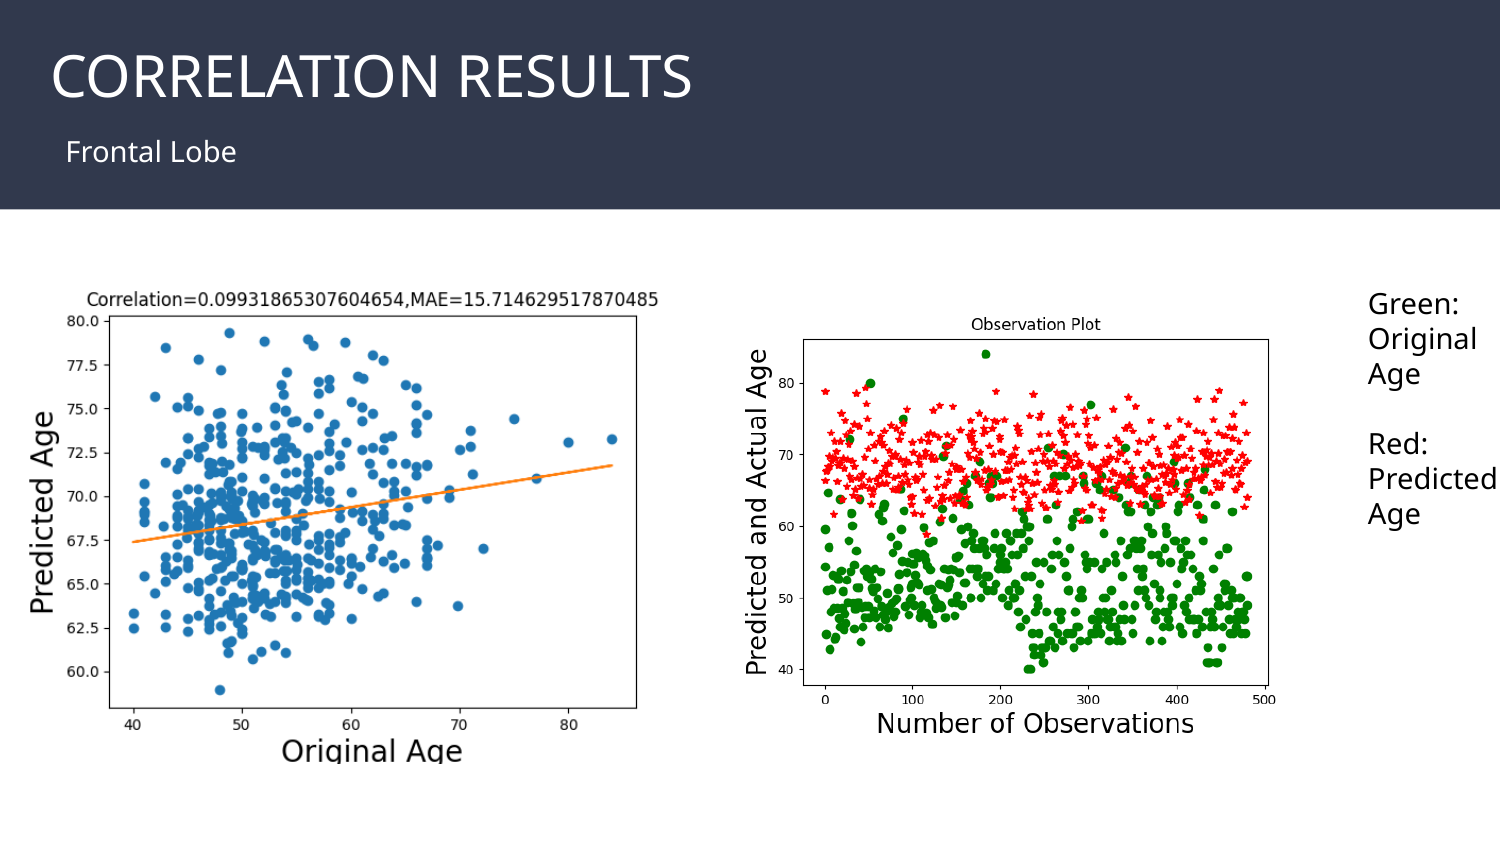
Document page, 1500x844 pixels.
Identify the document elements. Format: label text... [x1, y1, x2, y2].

picture [728, 283, 1329, 734]
text_box Frontal Lobe [50, 118, 454, 184]
text_box Green: Original Age Red: Predicted Age [1352, 270, 1500, 546]
picture [24, 254, 704, 764]
title CORRELATION RESULTS [34, 24, 1433, 127]
